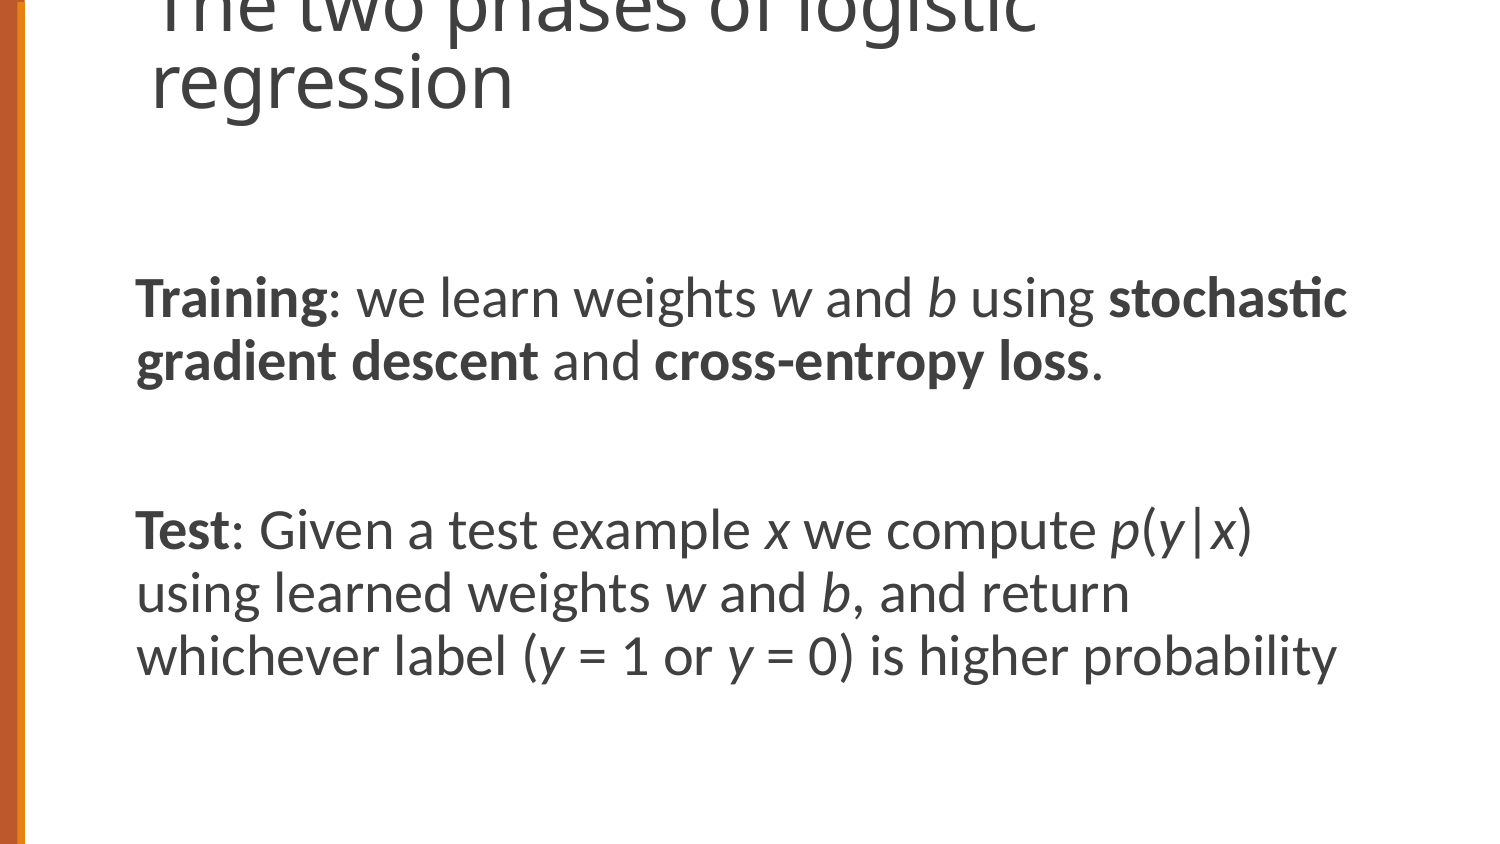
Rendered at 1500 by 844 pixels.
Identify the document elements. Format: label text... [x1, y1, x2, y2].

list Training: we learn weights w and b using stochastic gradient descent and cross-entropy loss. Test: Given a test example x we compute p(y|x) using learned weights w and b, and return whichever label (y = 1 or y = 0) is higher probability [135, 259, 1373, 760]
title The two phases of logistic regression [135, 19, 1373, 132]
